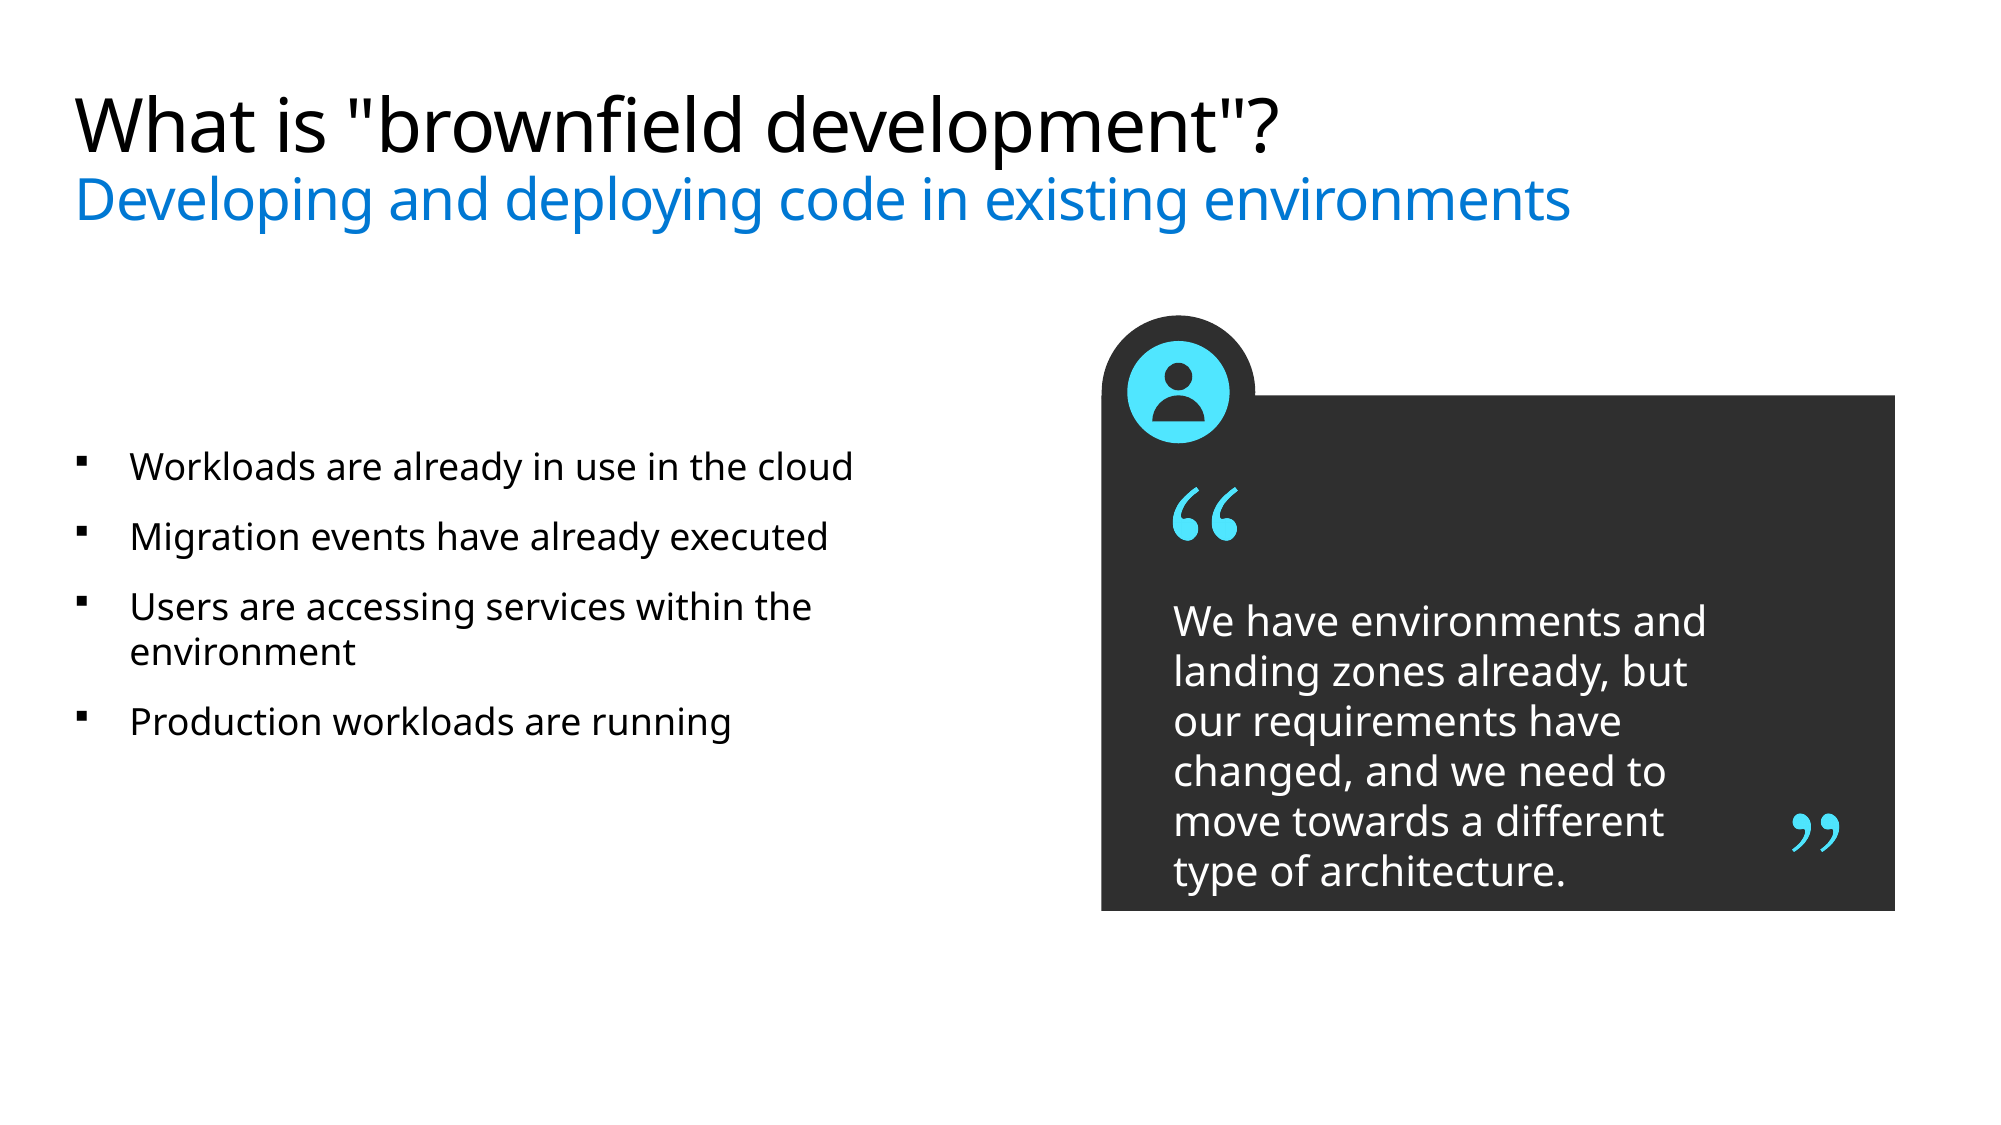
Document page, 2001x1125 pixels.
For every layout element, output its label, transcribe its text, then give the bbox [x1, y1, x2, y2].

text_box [1100, 315, 1896, 912]
list Workloads are already in use in the cloud Migration events have already executed Users are accessing services within the environment Production workloads are running [74, 443, 1025, 747]
title What is "brownfield development"? Developing and deploying code in existing environments [74, 101, 1930, 233]
